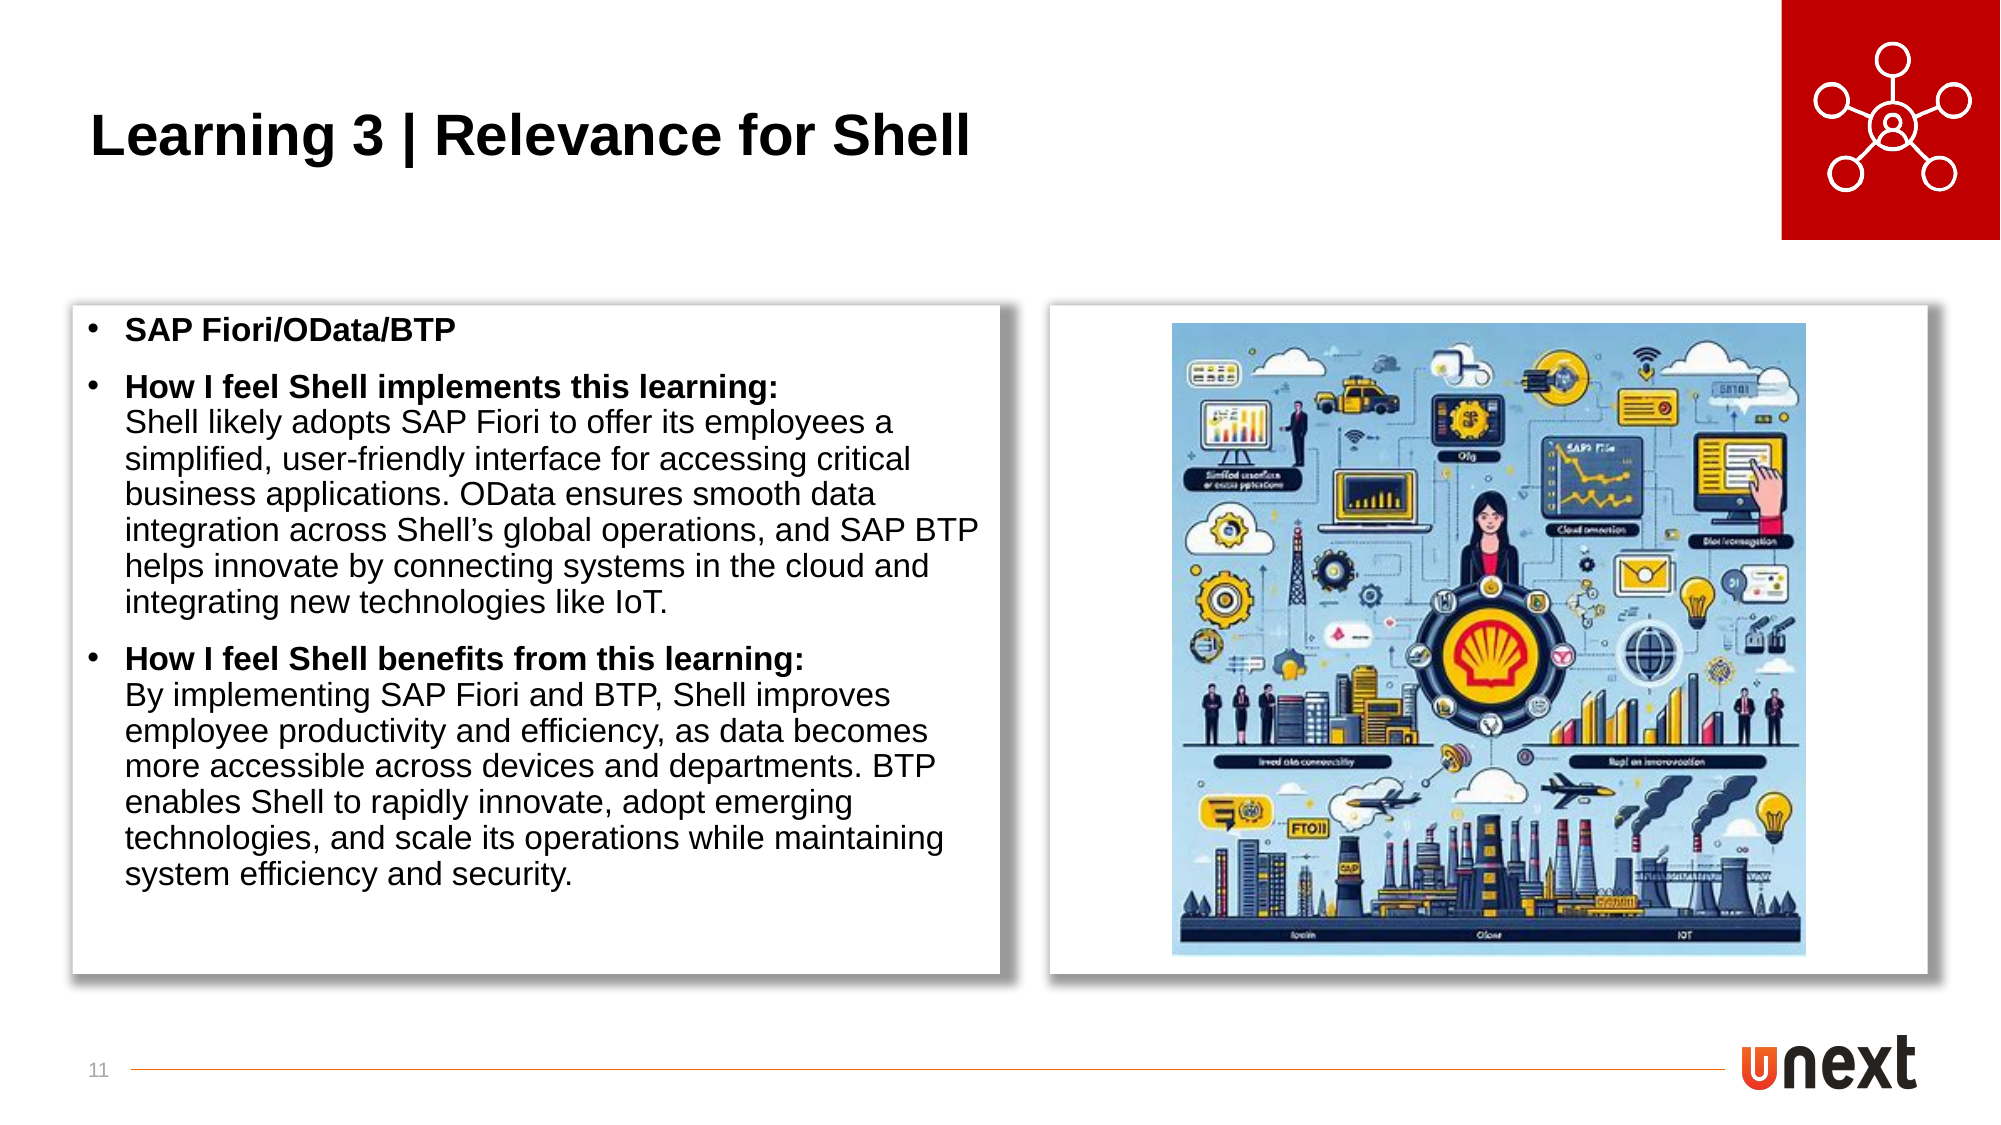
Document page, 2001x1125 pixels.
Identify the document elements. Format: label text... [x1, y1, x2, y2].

text_box [1050, 305, 1928, 974]
slide_number 11 [48, 1047, 110, 1091]
title Learning 3 | Relevance for Shell [76, 78, 1795, 196]
picture [1172, 323, 1806, 957]
text_box SAP Fiori/OData/BTP How I feel Shell implements this learning: Shell likely adopts SAP Fiori to offer its employees a simplified, user-friendly interface for accessing critical business applications. OData ensures smooth data integration across Shell’s global operations, and SAP BTP helps innovate by connecting systems in the cloud and integrating new technologies like IoT. How I feel Shell benefits from this learning: By implementing SAP Fiori and BTP, Shell improves employee productivity and efficiency, as data becomes more accessible across devices and departments. BTP enables Shell to rapidly innovate, adopt emerging technologies, and scale its operations while maintaining system efficiency and security. [72, 305, 1000, 974]
picture [1795, 19, 1990, 214]
picture [1742, 1035, 1917, 1090]
text_box [1781, 0, 2000, 241]
